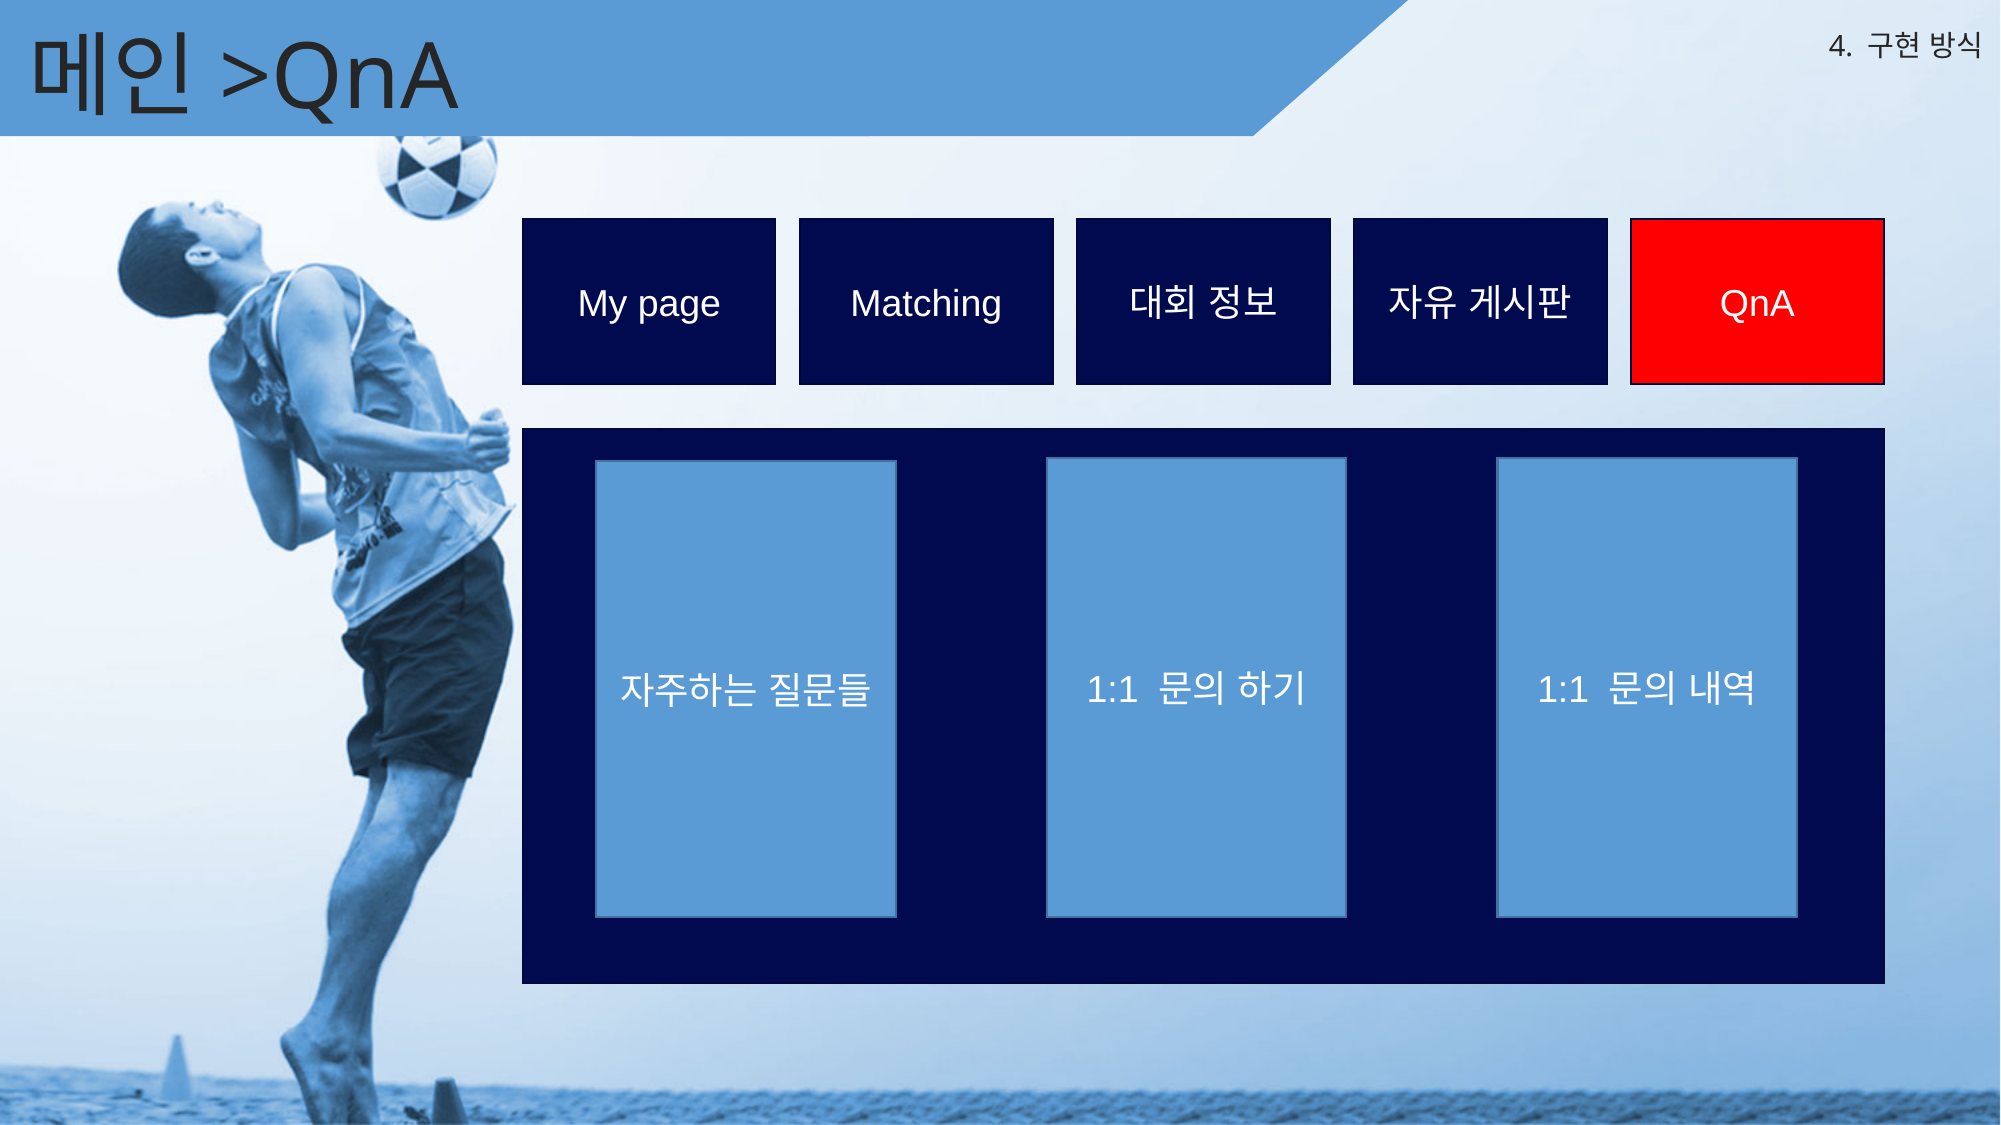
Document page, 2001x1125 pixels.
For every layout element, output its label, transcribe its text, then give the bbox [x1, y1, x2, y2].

text_box 자주하는 질문들 [595, 460, 897, 918]
text_box [629, 0, 1410, 138]
text_box 메인>QnA [13, 9, 649, 134]
text_box 1:1 문의 내역 [1496, 457, 1798, 918]
text_box My page [522, 218, 776, 385]
text_box 대회 정보 [1076, 218, 1331, 385]
text_box [0, 0, 871, 137]
text_box [522, 428, 1885, 984]
picture [0, 0, 2001, 1125]
text_box QnA [1630, 218, 1885, 385]
text_box 4. 구현 방식 [1719, 20, 2000, 70]
text_box 1:1 문의 하기 [1046, 457, 1347, 918]
text_box 자유 게시판 [1353, 218, 1608, 385]
text_box Matching [799, 218, 1054, 385]
